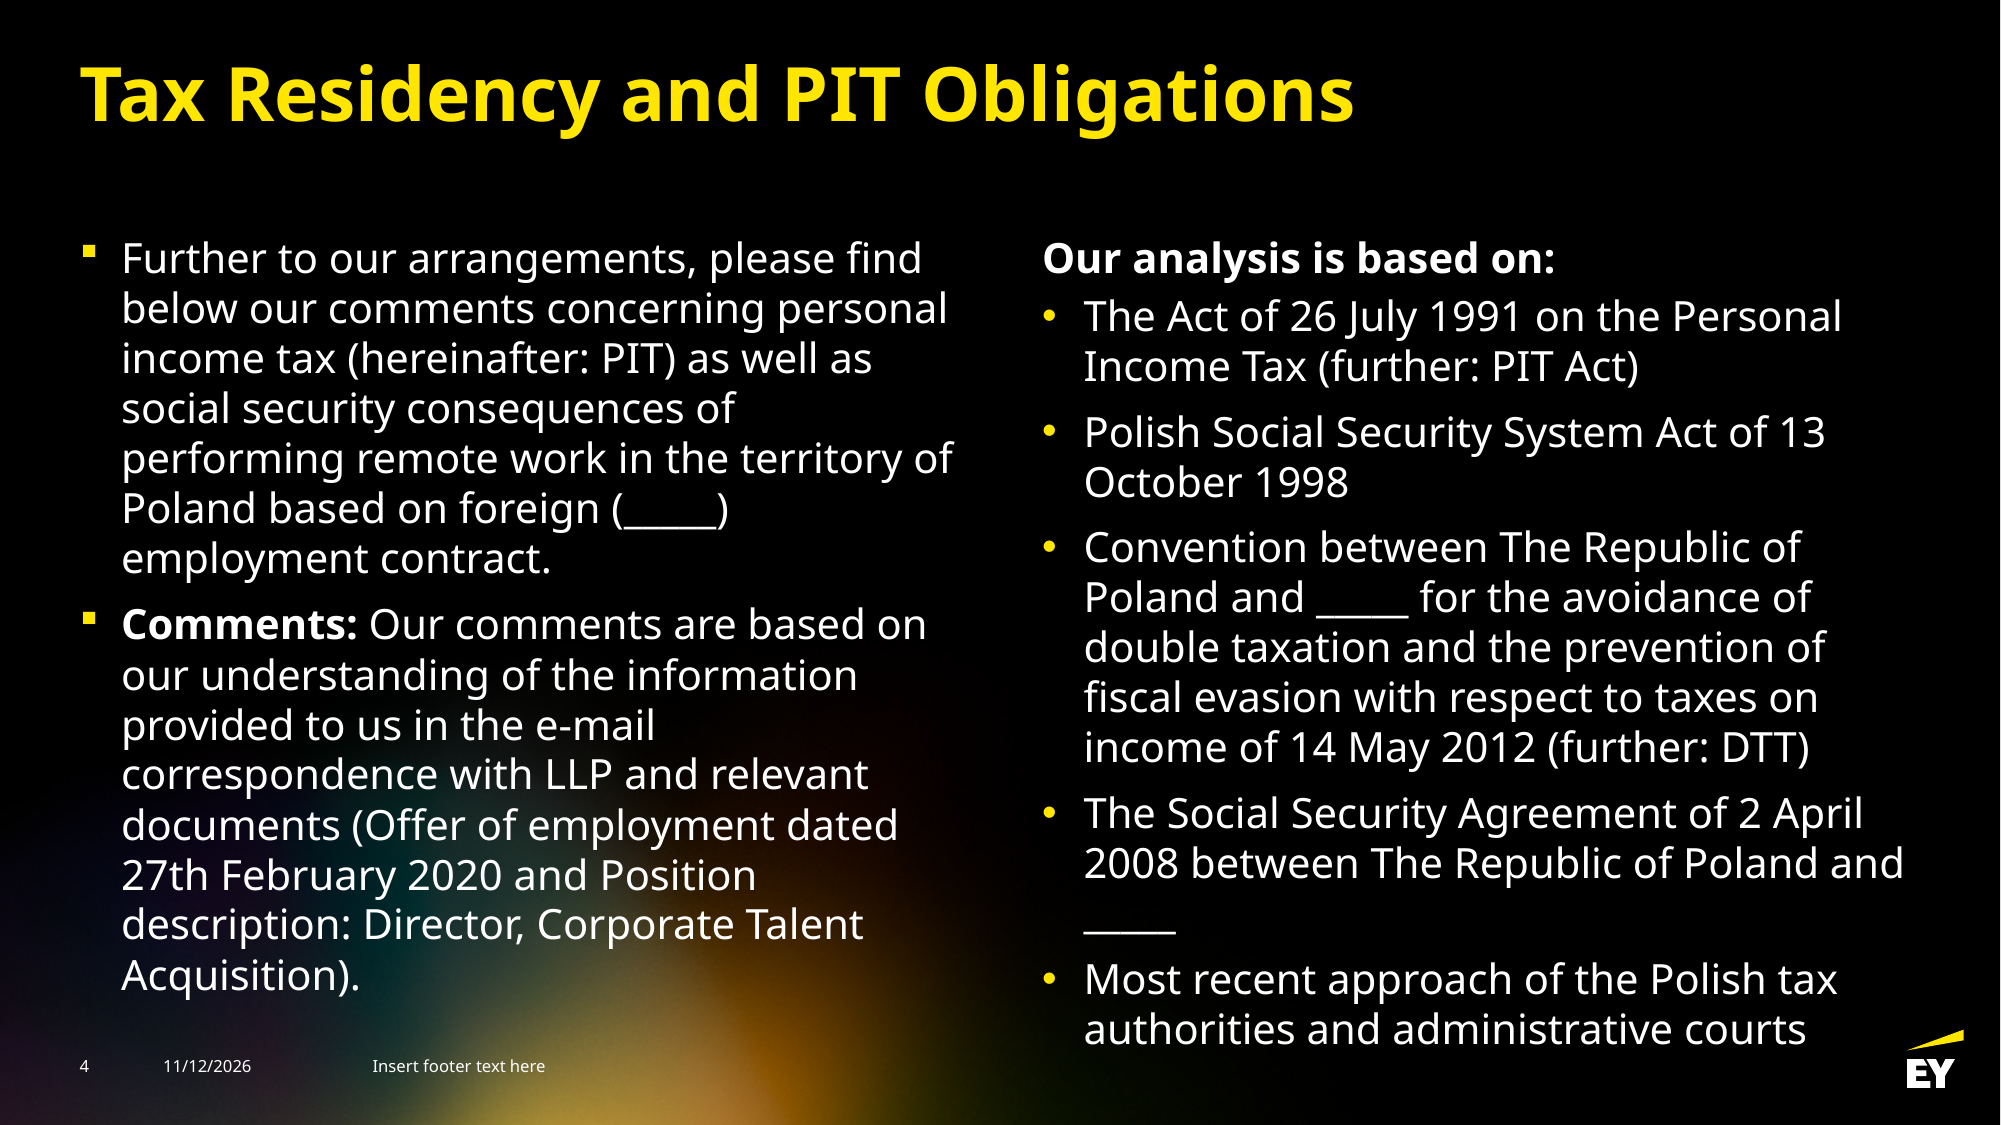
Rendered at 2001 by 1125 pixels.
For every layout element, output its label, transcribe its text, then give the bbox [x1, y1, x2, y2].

title Tax Residency and PIT Obligations [79, 60, 1921, 138]
slide_number 4 [79, 1055, 163, 1077]
picture [0, 0, 2001, 1125]
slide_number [163, 1055, 373, 1077]
list Our analysis is based on: The Act of 26 July 1991 on the Personal Income Tax (further: PIT Act) Polish Social Security System Act of 13 October 1998 Convention between The Republic of Poland and _____ for the avoidance of double taxation and the prevention of fiscal evasion with respect to taxes on income of 14 May 2012 (further: DTT) The Social Security Agreement of 2 April 2008 between The Republic of Poland and _____ Most recent approach of the Polish tax authorities and administrative courts [1042, 231, 1921, 993]
list Further to our arrangements, please find below our comments concerning personal income tax (hereinafter: PIT) as well as social security consequences of performing remote work in the territory of Poland based on foreign (_____) employment contract. Comments: Our comments are based on our understanding of the information provided to us in the e-mail correspondence with LLP and relevant documents (Offer of employment dated 27th February 2020 and Position description: Director, Corporate Talent Acquisition). [79, 231, 959, 993]
footer Insert footer text here [373, 1055, 1000, 1077]
